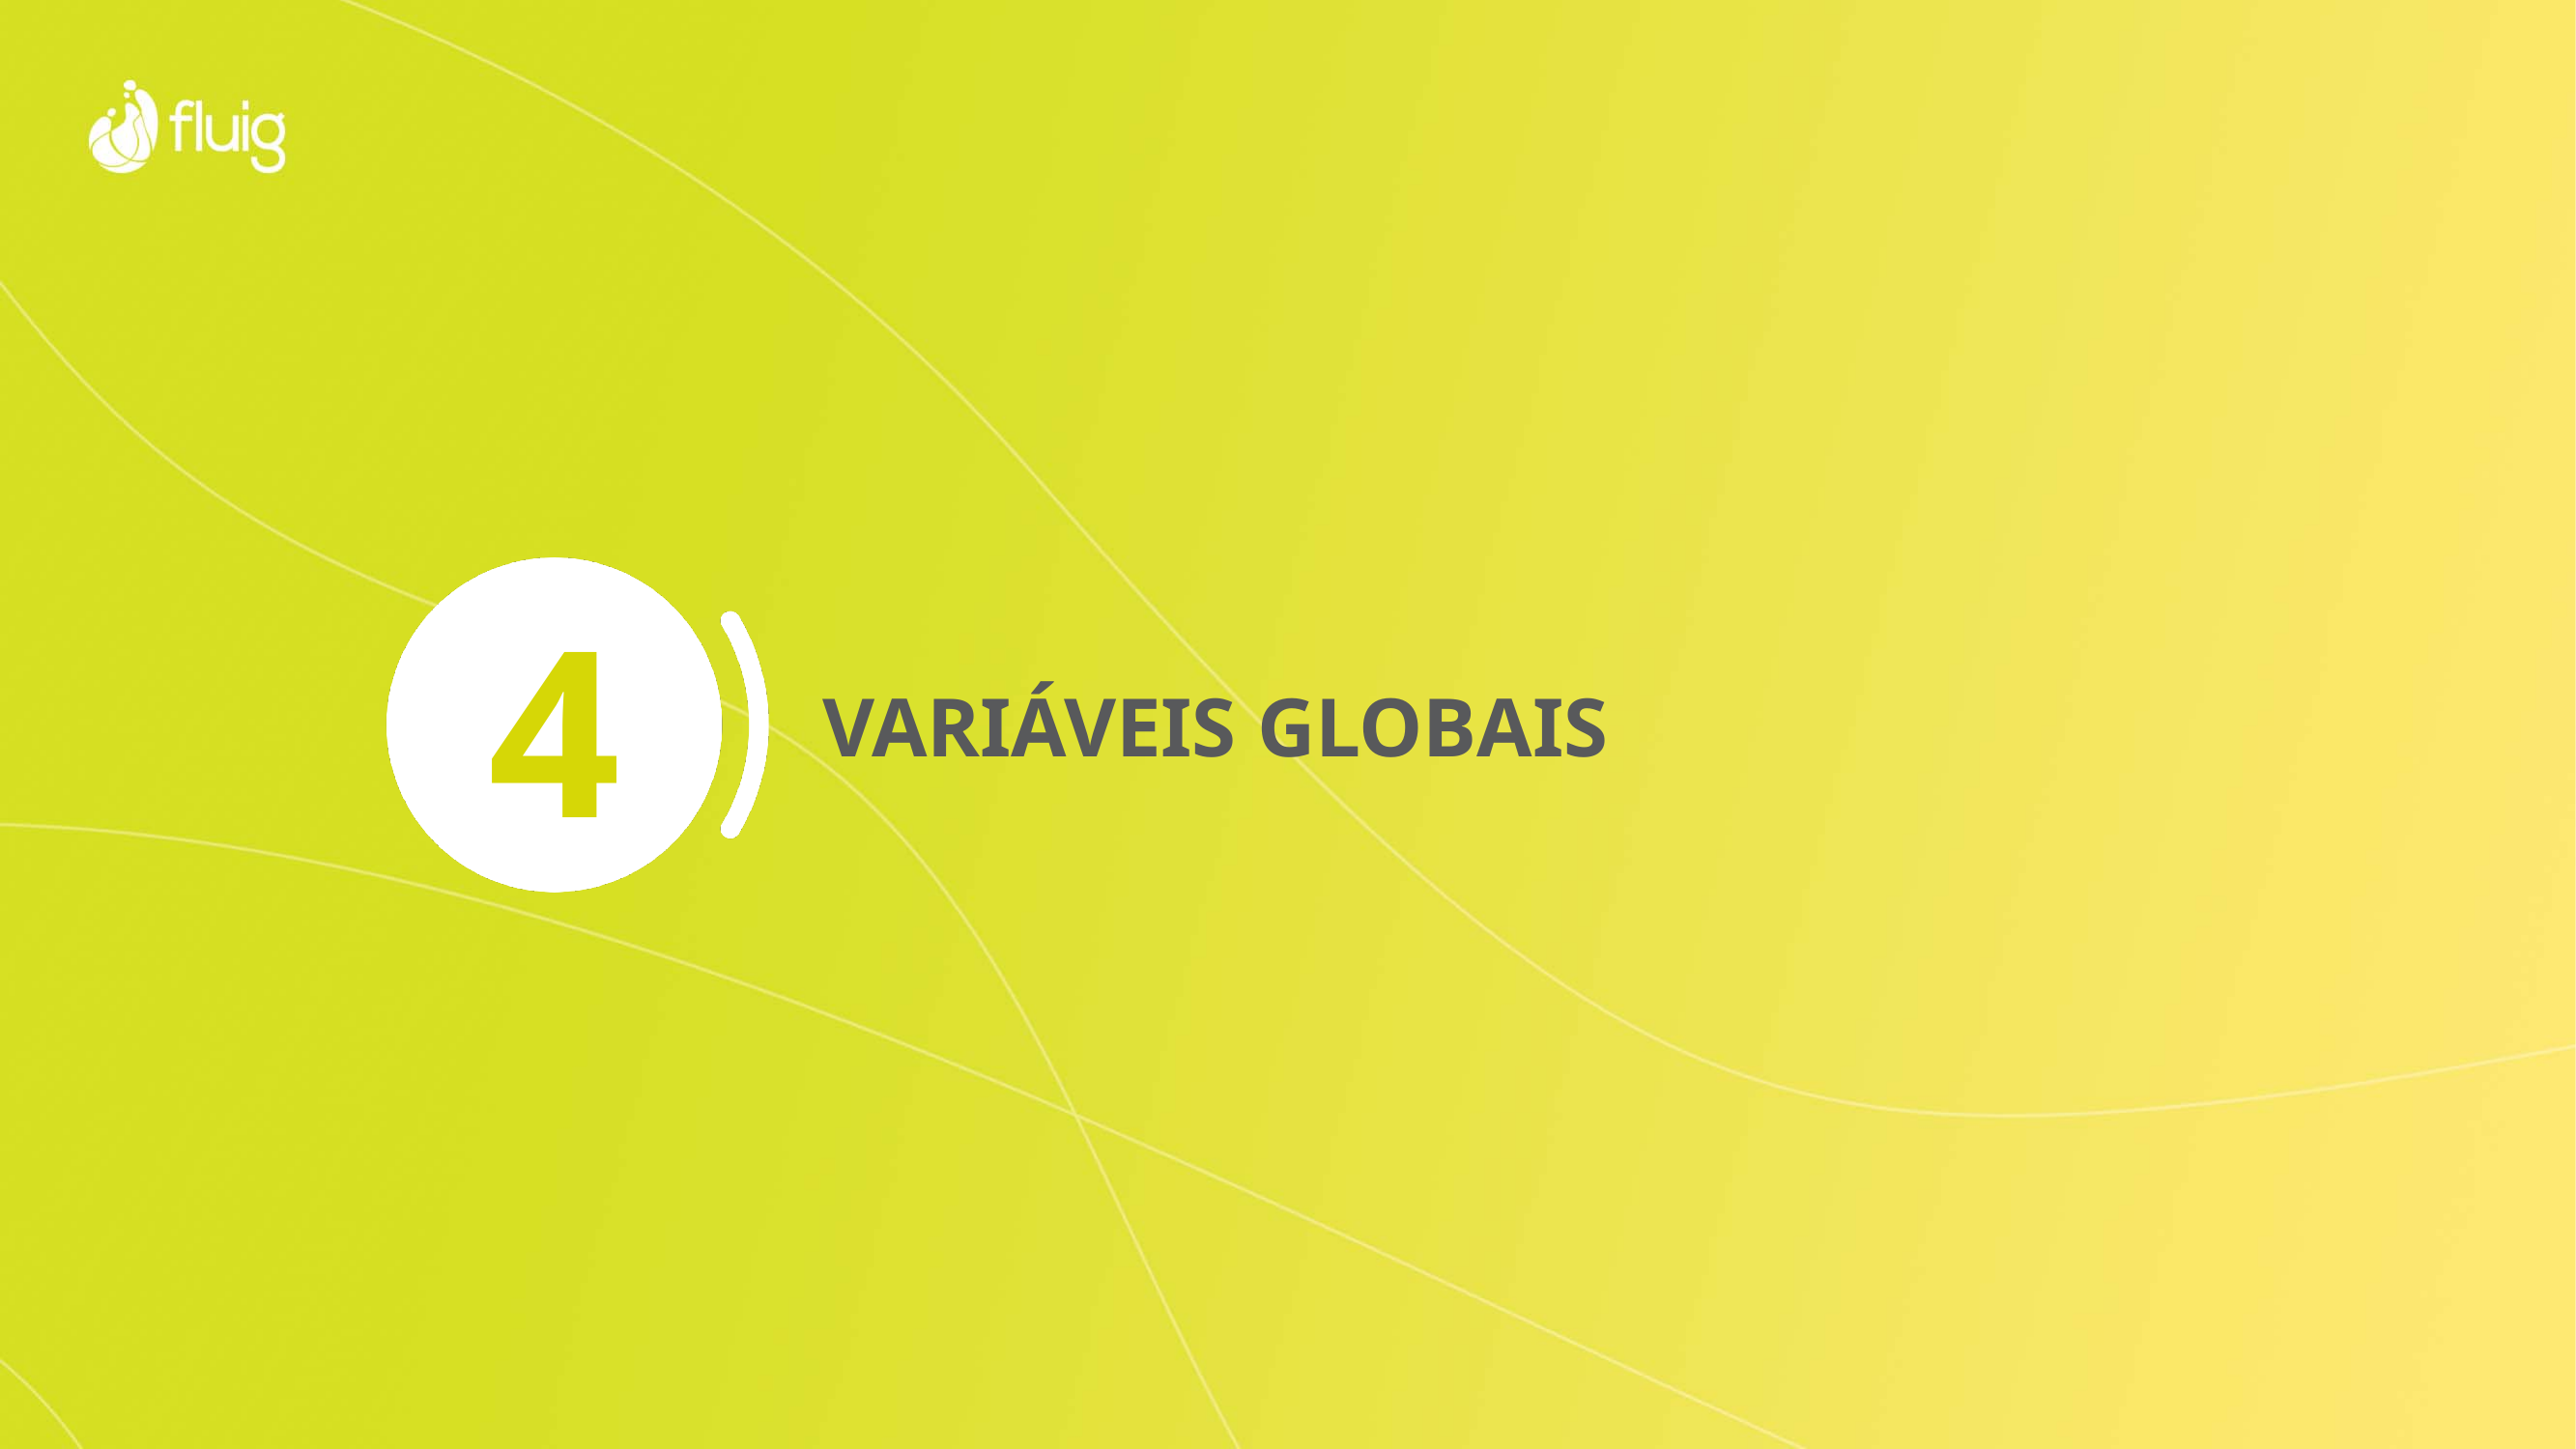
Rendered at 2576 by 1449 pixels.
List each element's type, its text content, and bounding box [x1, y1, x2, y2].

list Variáveis globais [808, 608, 2576, 841]
list 4 [386, 556, 722, 893]
picture [0, 0, 2576, 1449]
